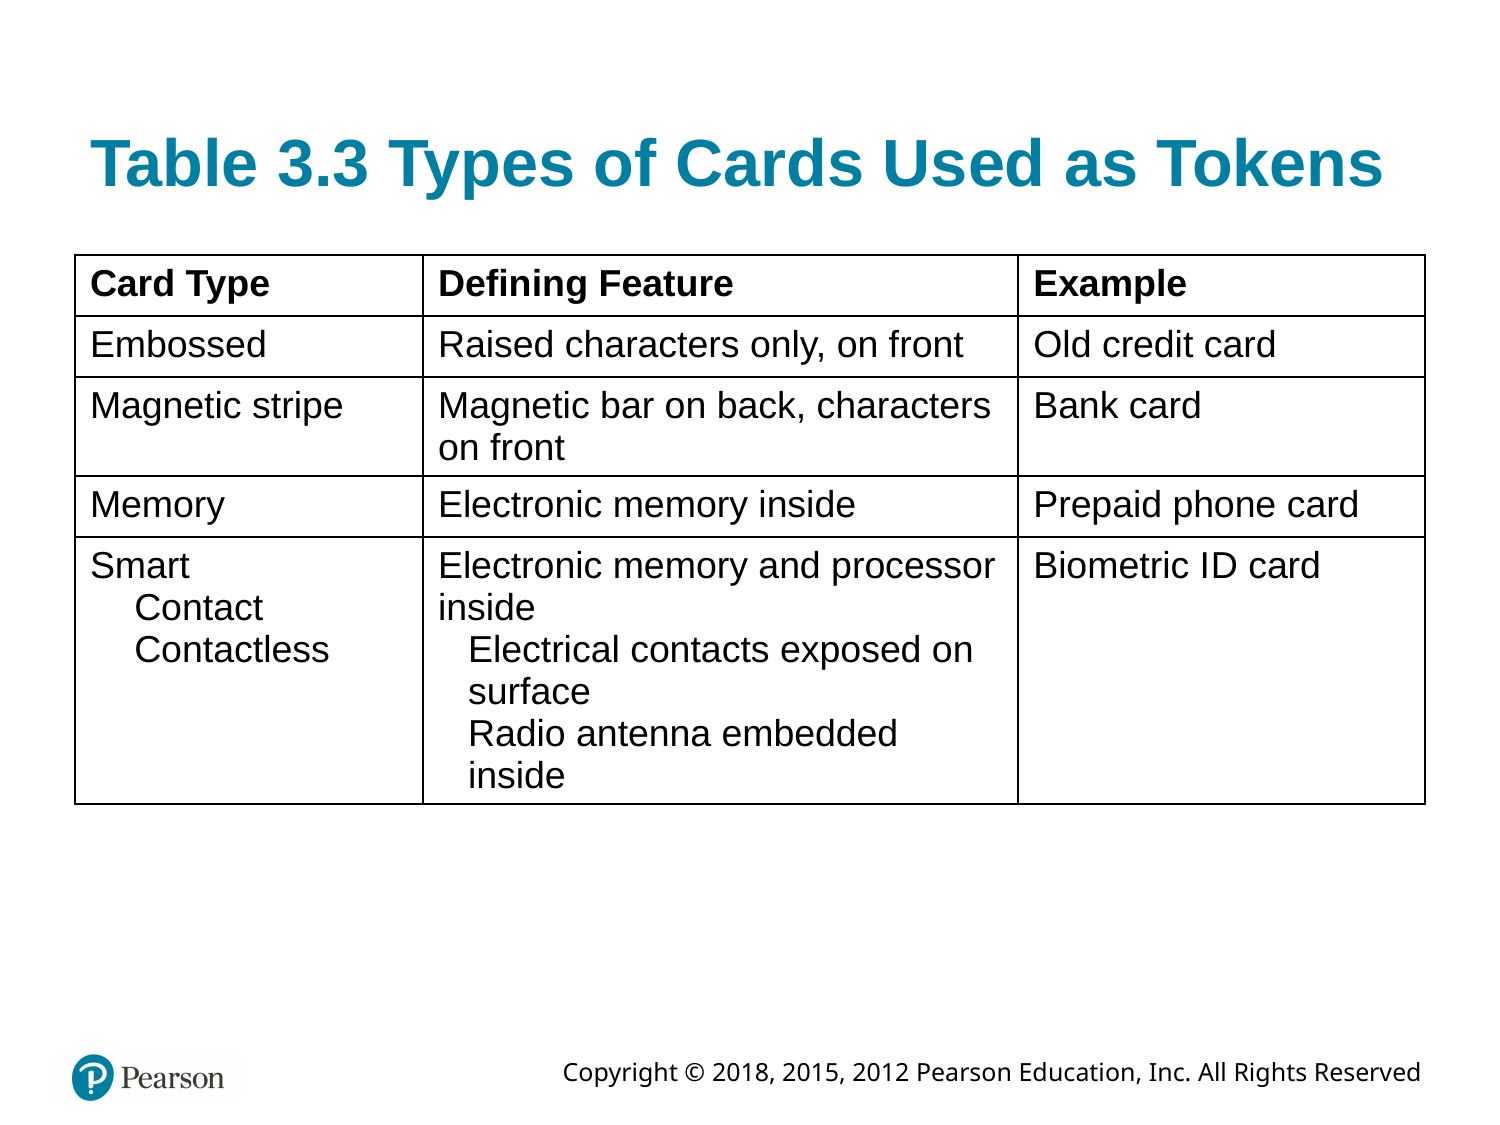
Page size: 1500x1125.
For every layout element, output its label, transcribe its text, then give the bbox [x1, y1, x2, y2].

table_cell Electronic memory inside [424, 477, 1017, 536]
table_cell Prepaid phone card [1019, 477, 1424, 536]
table_cell Old credit card [1019, 317, 1424, 376]
table_cell Bank card [1019, 378, 1424, 475]
table_cell Smart Contact Contactless [76, 538, 422, 803]
table_cell Biometric I D card [1019, 538, 1424, 803]
table_cell Memory [76, 477, 422, 536]
table_header Card Type [76, 256, 422, 315]
table_header Example [1019, 256, 1424, 315]
table_header Defining Feature [424, 256, 1017, 315]
table_cell Raised characters only, on front [424, 317, 1017, 376]
picture [51, 1053, 245, 1102]
table_cell Magnetic bar on back, characters on front [424, 378, 1017, 475]
table_cell Embossed [76, 317, 422, 376]
table_cell Electronic memory and processor inside Electrical contacts exposed on surface Radio antenna embedded inside [424, 538, 1017, 803]
title Table 3.3 Types of Cards Used as Tokens [75, 35, 1425, 216]
table_cell Magnetic stripe [76, 378, 422, 475]
